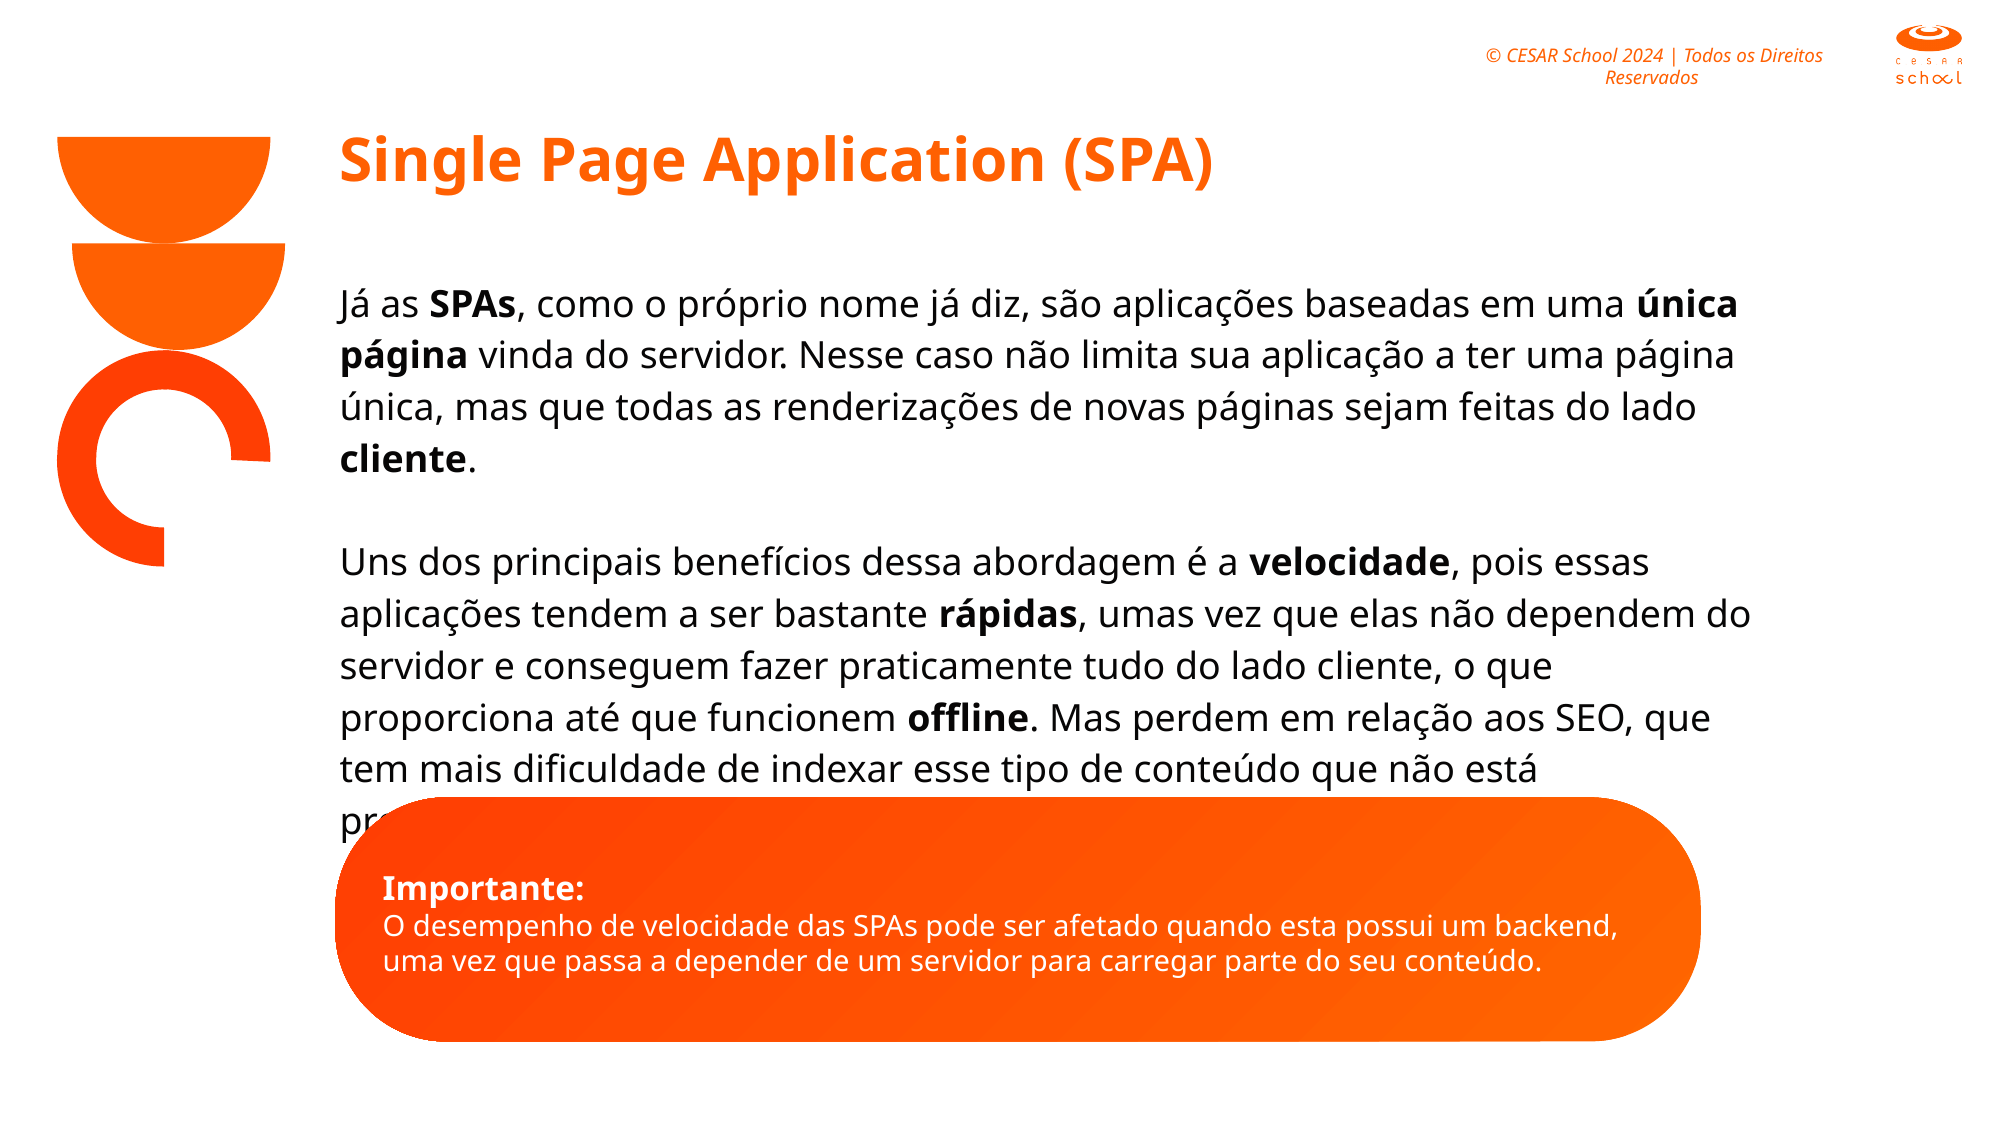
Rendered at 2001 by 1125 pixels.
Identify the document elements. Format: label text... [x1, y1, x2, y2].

text_box Importante: O desempenho de velocidade das SPAs pode ser afetado quando esta possui um backend, uma vez que passa a depender de um servidor para carregar parte do seu conteúdo. [335, 797, 1701, 1042]
text_box [57, 350, 163, 456]
text_box Single Page Application (SPA) [324, 105, 1629, 213]
text_box [57, 136, 271, 244]
text_box [56, 454, 165, 567]
text_box [163, 350, 271, 462]
text_box [71, 243, 286, 350]
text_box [1432, 25, 1963, 85]
text_box Já as SPAs, como o próprio nome já diz, são aplicações baseadas em uma única página vinda do servidor. Nesse caso não limita sua aplicação a ter uma página única, mas que todas as renderizações de novas páginas sejam feitas do lado cliente. Uns dos principais benefícios dessa abordagem é a velocidade, pois essas aplicações tendem a ser bastante rápidas, umas vez que elas não dependem do servidor e conseguem fazer praticamente tudo do lado cliente, o que proporciona até que funcionem offline. Mas perdem em relação aos SEO, que tem mais dificuldade de indexar esse tipo de conteúdo que não está previamente disponível no servidor. [324, 257, 1774, 857]
